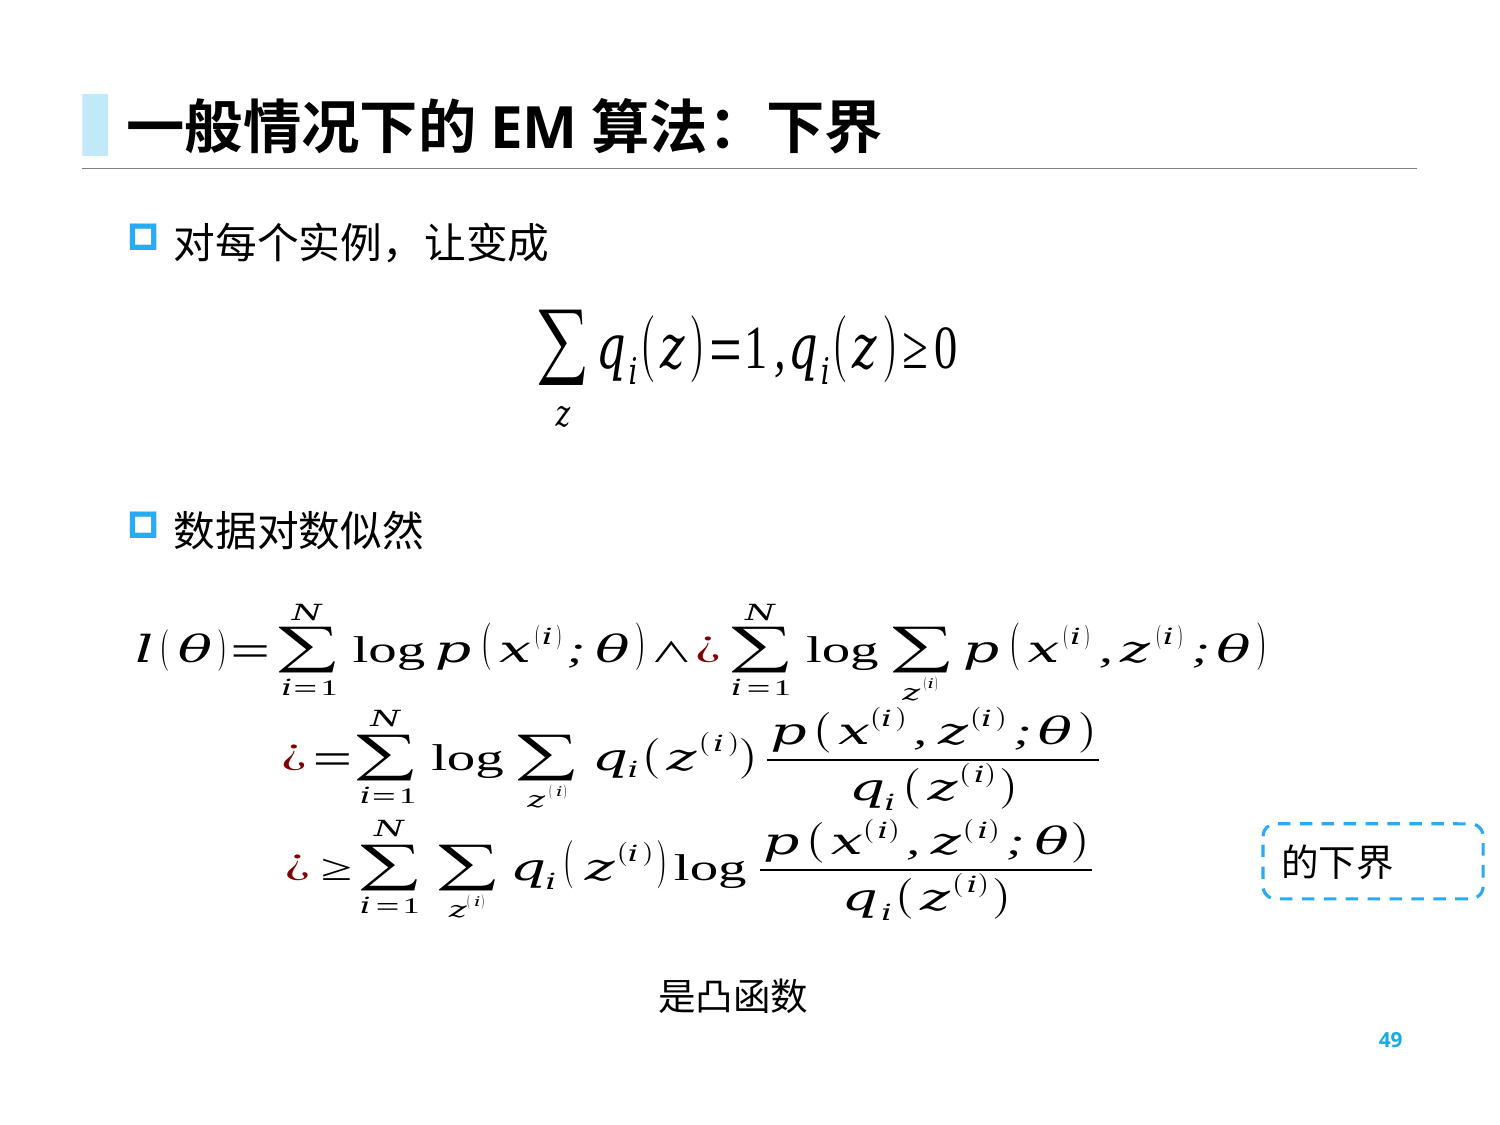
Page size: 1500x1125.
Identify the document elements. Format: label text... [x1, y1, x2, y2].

slide_number 49 [1059, 1023, 1418, 1058]
title 一般情况下的EM算法：下界 [111, 0, 1447, 169]
